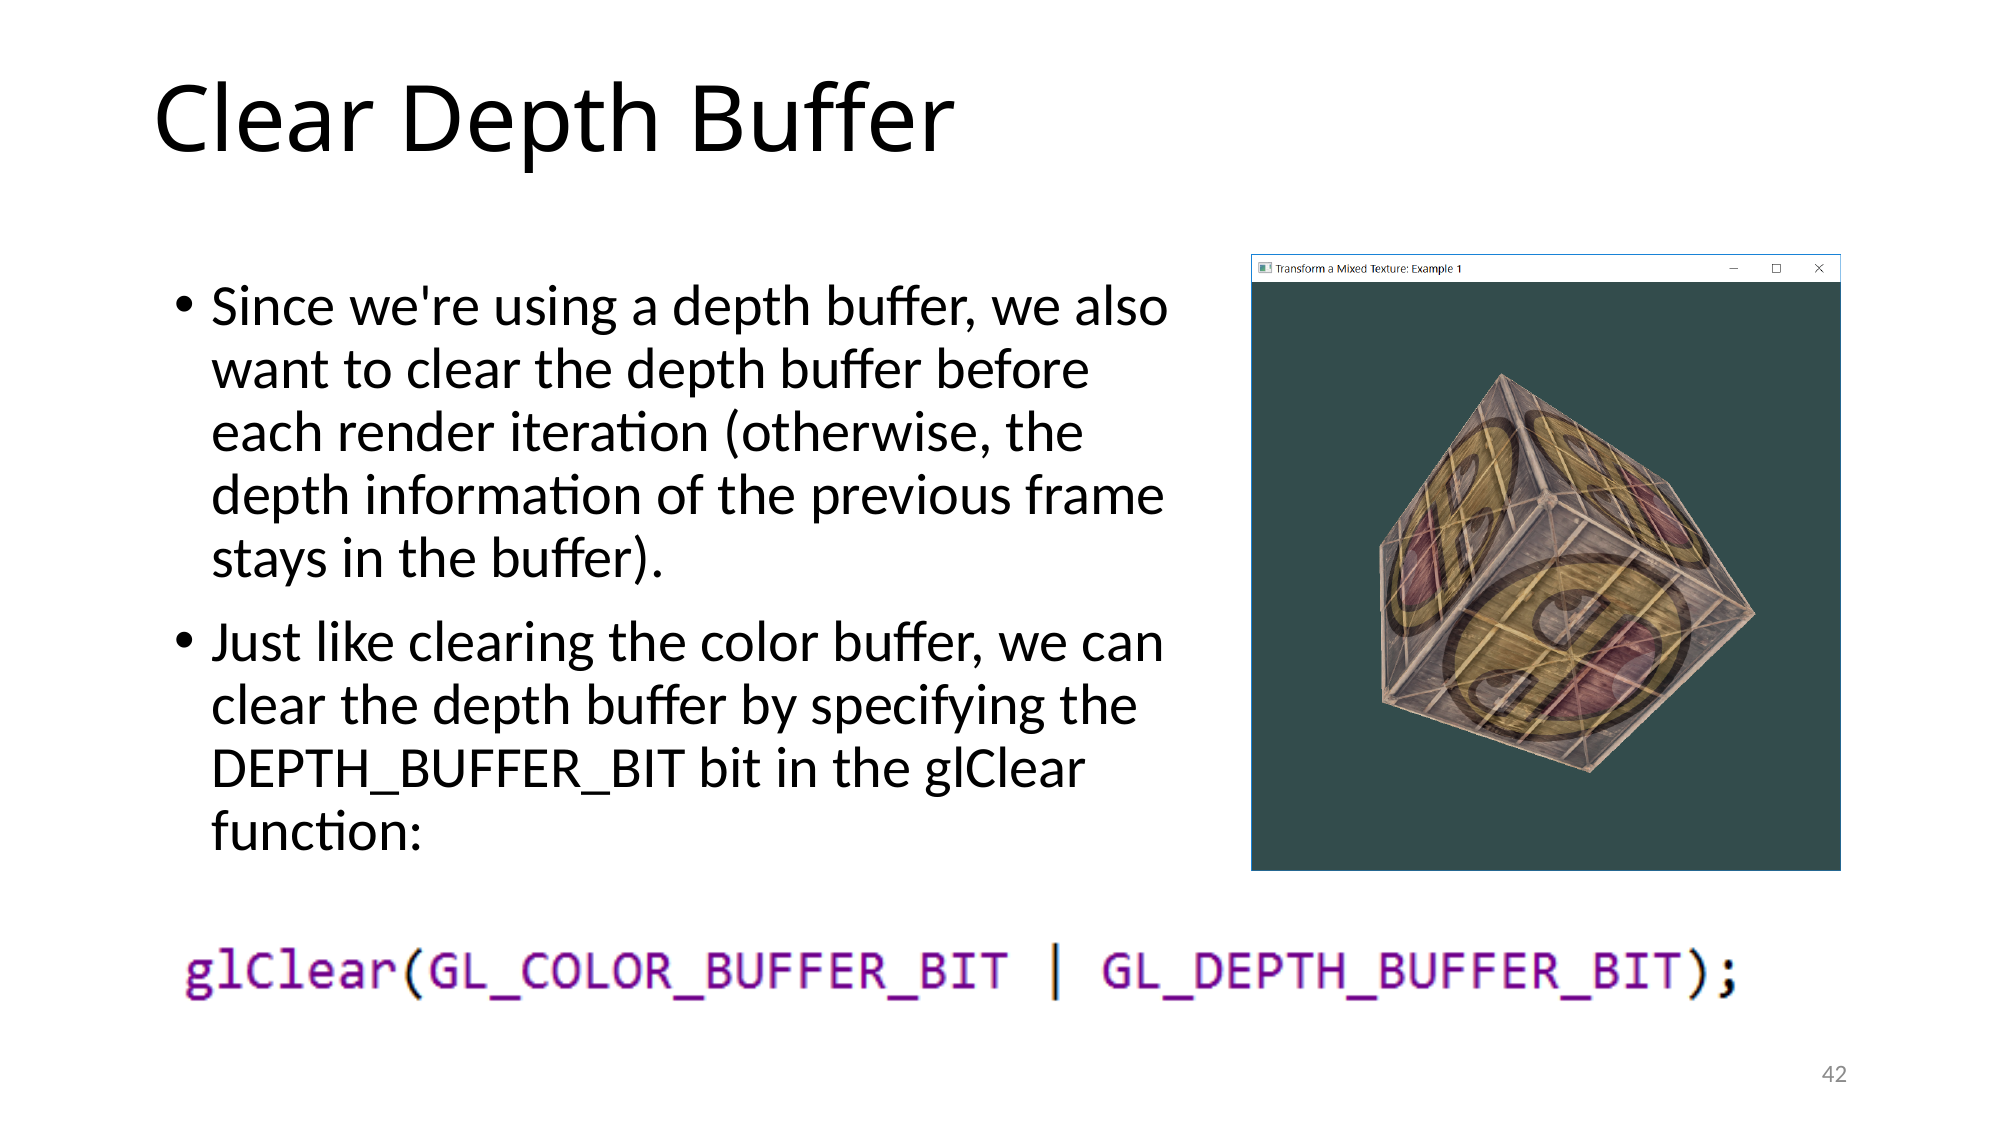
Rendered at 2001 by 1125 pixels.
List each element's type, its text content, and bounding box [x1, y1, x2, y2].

slide_number 42 [1412, 1042, 1863, 1103]
title Clear Depth Buffer [137, 59, 1863, 184]
picture [168, 939, 1754, 1013]
picture [1251, 254, 1841, 871]
list Since we're using a depth buffer, we also want to clear the depth buffer before each render iteration (otherwise, the depth information of the previous frame stays in the buffer). Just like clearing the color buffer, we can clear the depth buffer by specifying the DEPTH_BUFFER_BIT bit in the glClear function: [159, 267, 1197, 910]
